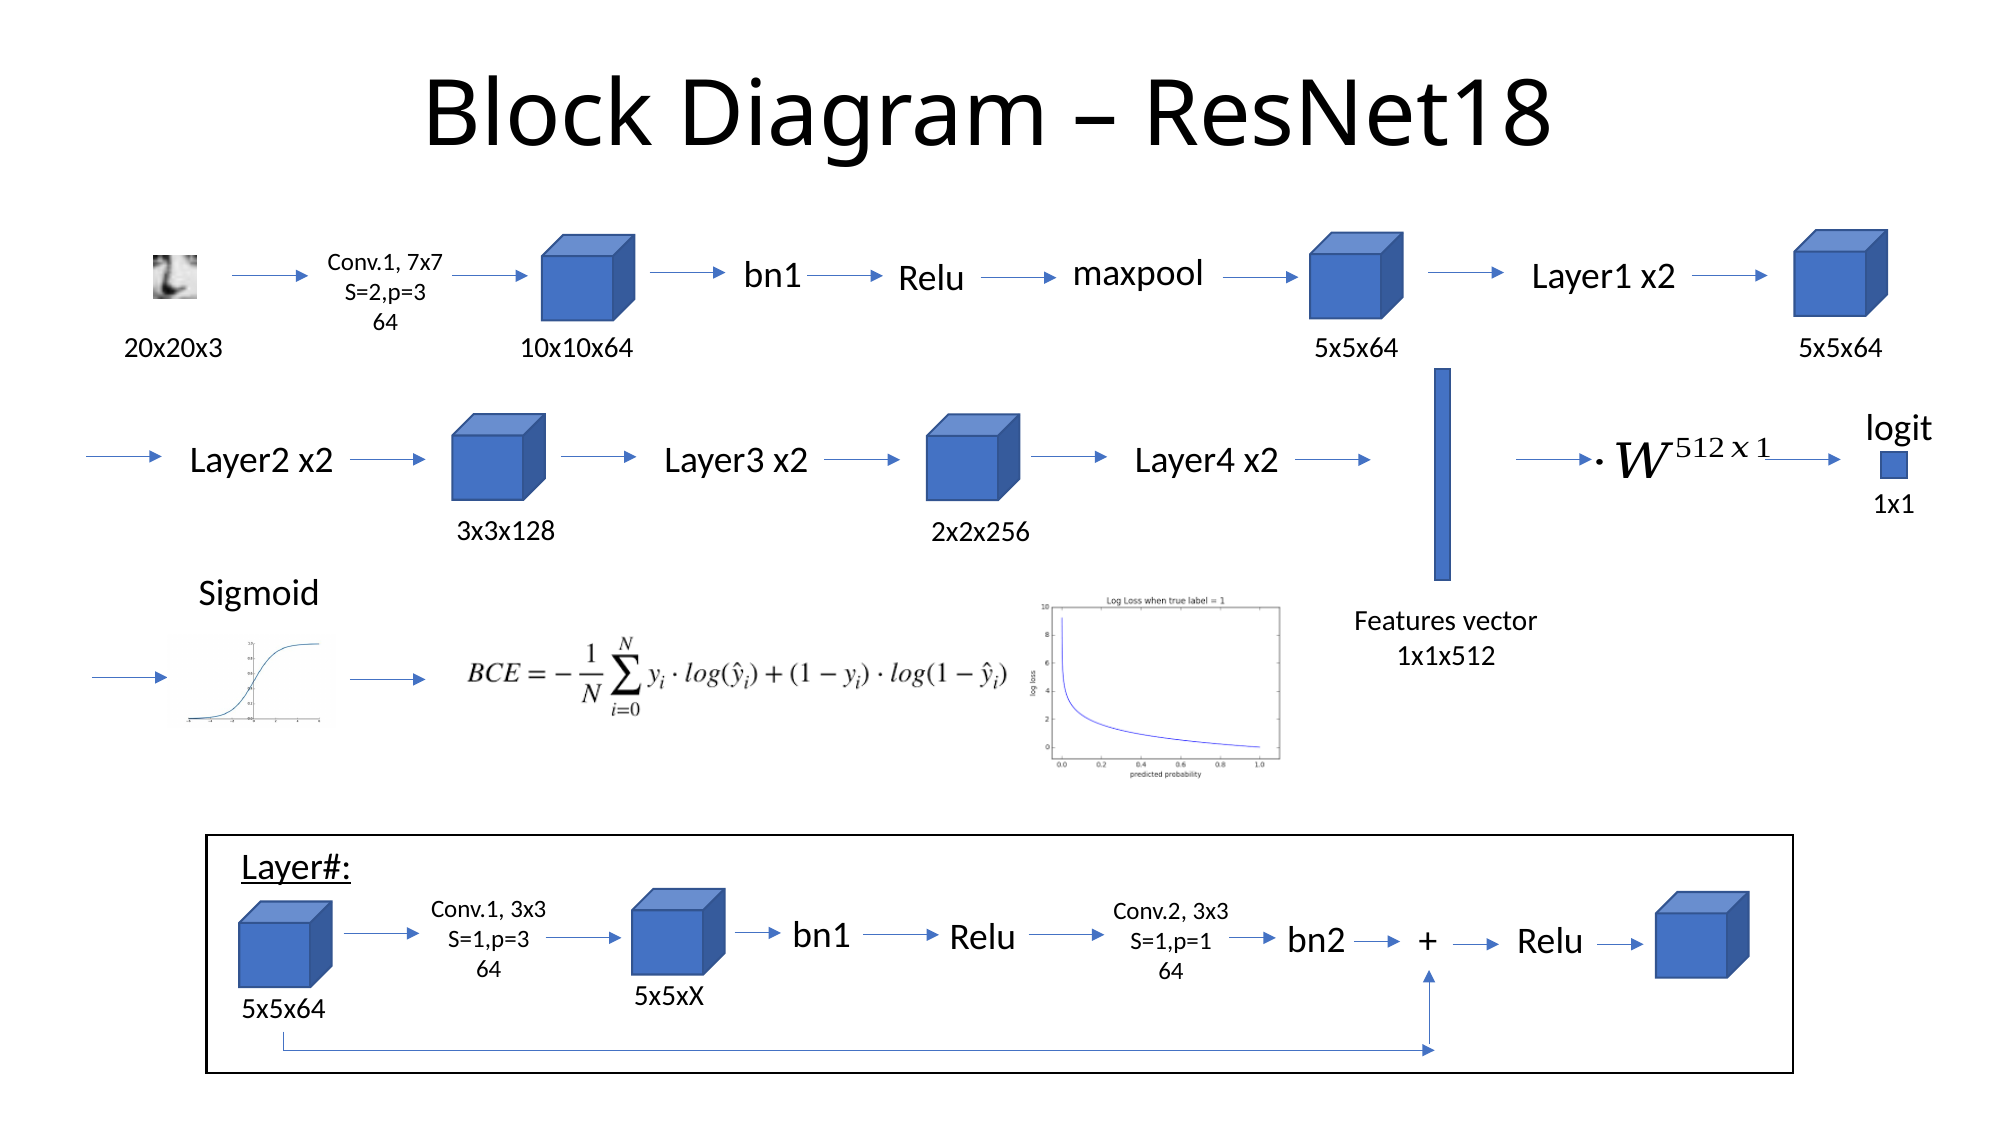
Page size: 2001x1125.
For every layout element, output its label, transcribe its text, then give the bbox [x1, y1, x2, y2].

text_box 10x10x64 [504, 320, 649, 371]
text_box Relu [883, 245, 980, 306]
text_box 20x20x3 [108, 320, 238, 371]
text_box maxpool [1057, 240, 1219, 301]
text_box [540, 233, 636, 320]
picture [153, 255, 197, 299]
text_box [451, 413, 546, 501]
text_box [1434, 368, 1451, 581]
picture [167, 634, 336, 728]
text_box [1793, 229, 1889, 317]
text_box Sigmoid [183, 560, 335, 621]
text_box logit [1850, 395, 1948, 456]
picture [869, 592, 1296, 786]
text_box [205, 834, 850, 1074]
text_box [1309, 231, 1404, 320]
text_box [1880, 451, 1908, 477]
text_box 1x1 [1857, 477, 1930, 528]
picture [437, 626, 850, 735]
text_box [869, 834, 1794, 1074]
text_box 3x3x128 [441, 504, 571, 554]
text_box Layer4 x2 [1120, 427, 1295, 488]
text_box [925, 413, 1021, 502]
text_box Conv.1, 7x7 S=2,p=3 64 [280, 237, 491, 343]
text_box 5x5x64 [1299, 320, 1414, 371]
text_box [850, 465, 869, 1125]
text_box bn1 [728, 242, 818, 302]
text_box Layer3 x2 [649, 427, 824, 488]
text_box 5x5x64 [1783, 320, 1898, 371]
text_box 2x2x256 [916, 504, 1046, 555]
title Block Diagram – ResNet18 [126, 10, 1851, 223]
text_box Layer2 x2 [174, 427, 349, 488]
text_box Layer1 x2 [1517, 243, 1691, 304]
text_box Features vector 1x1x512 [1339, 593, 1553, 679]
